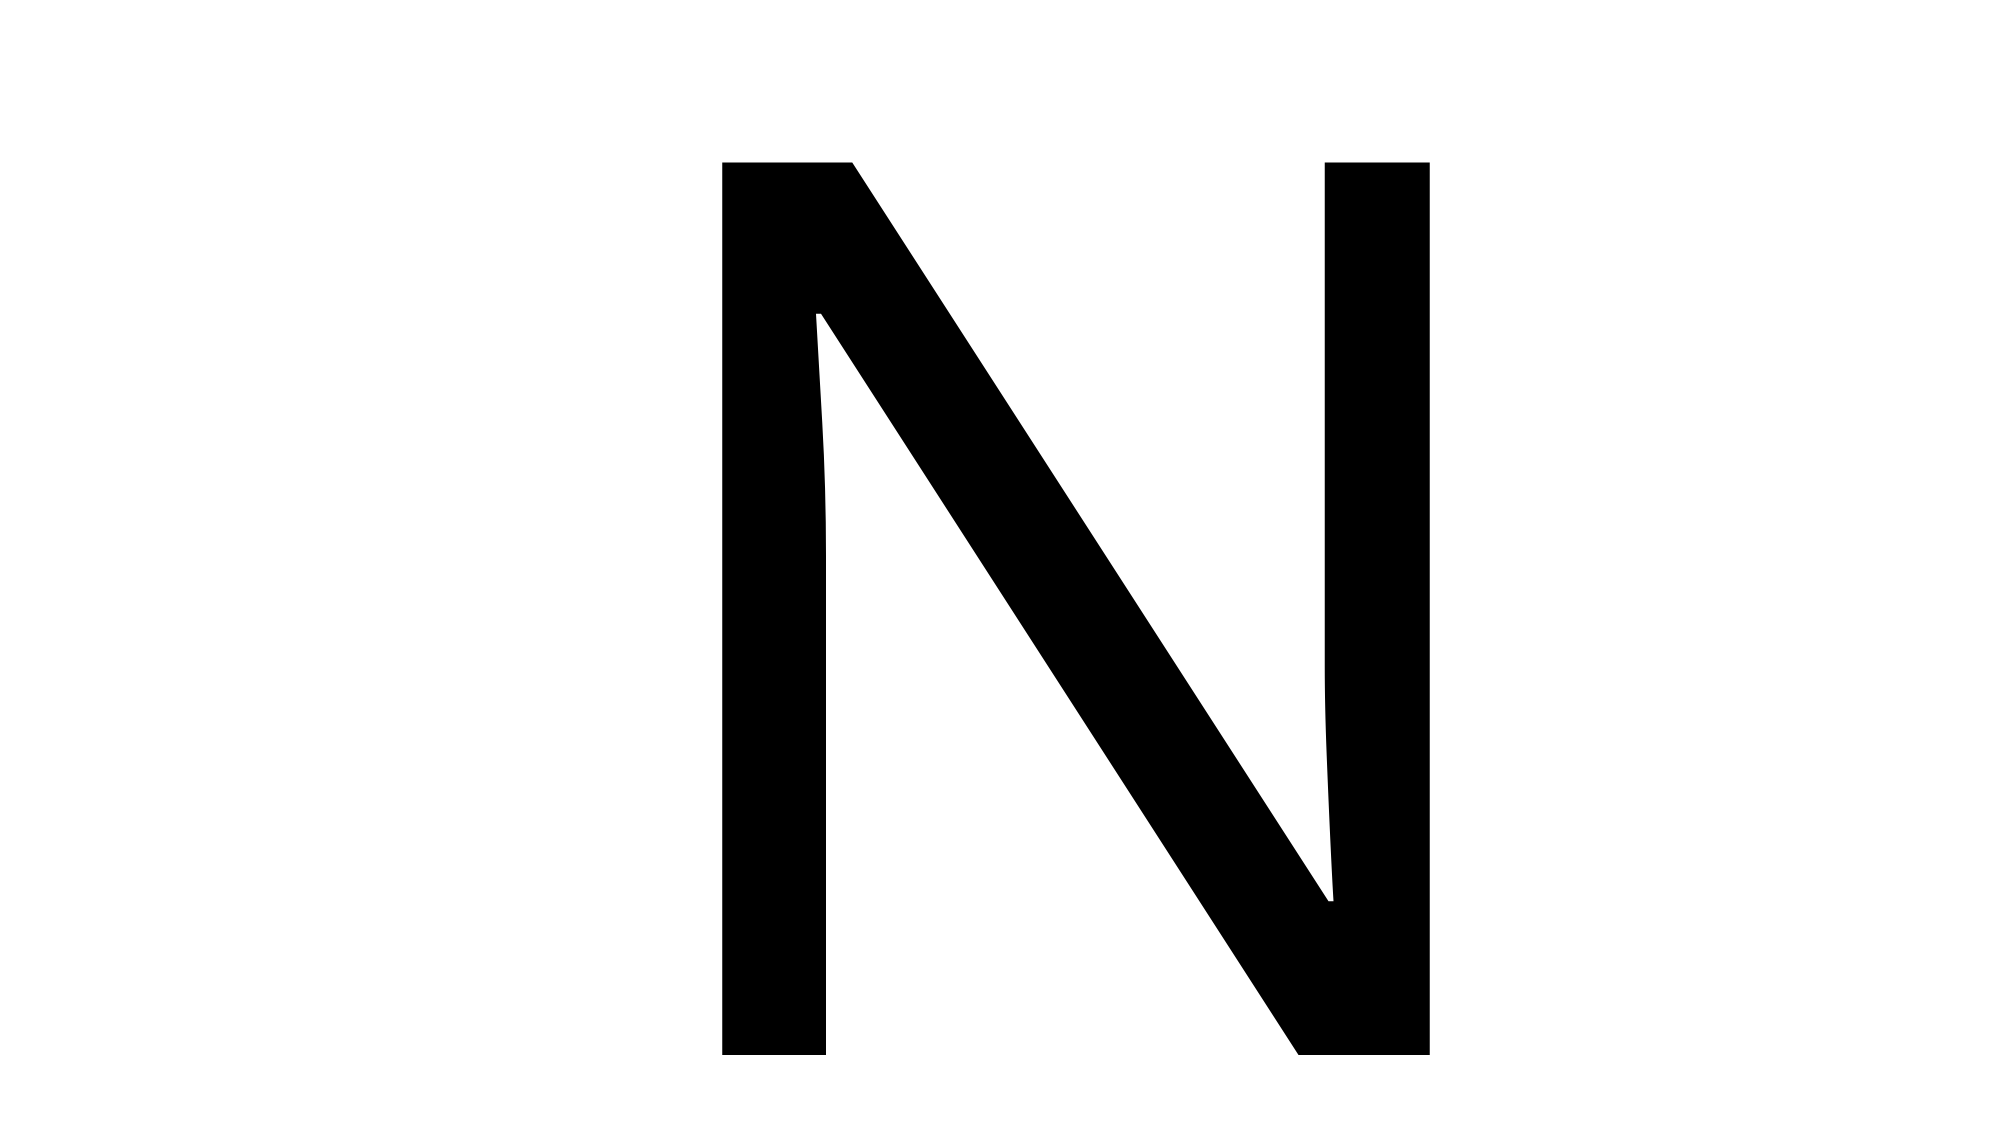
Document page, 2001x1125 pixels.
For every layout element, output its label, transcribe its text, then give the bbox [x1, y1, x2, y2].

text_box N [586, 0, 1413, 1125]
